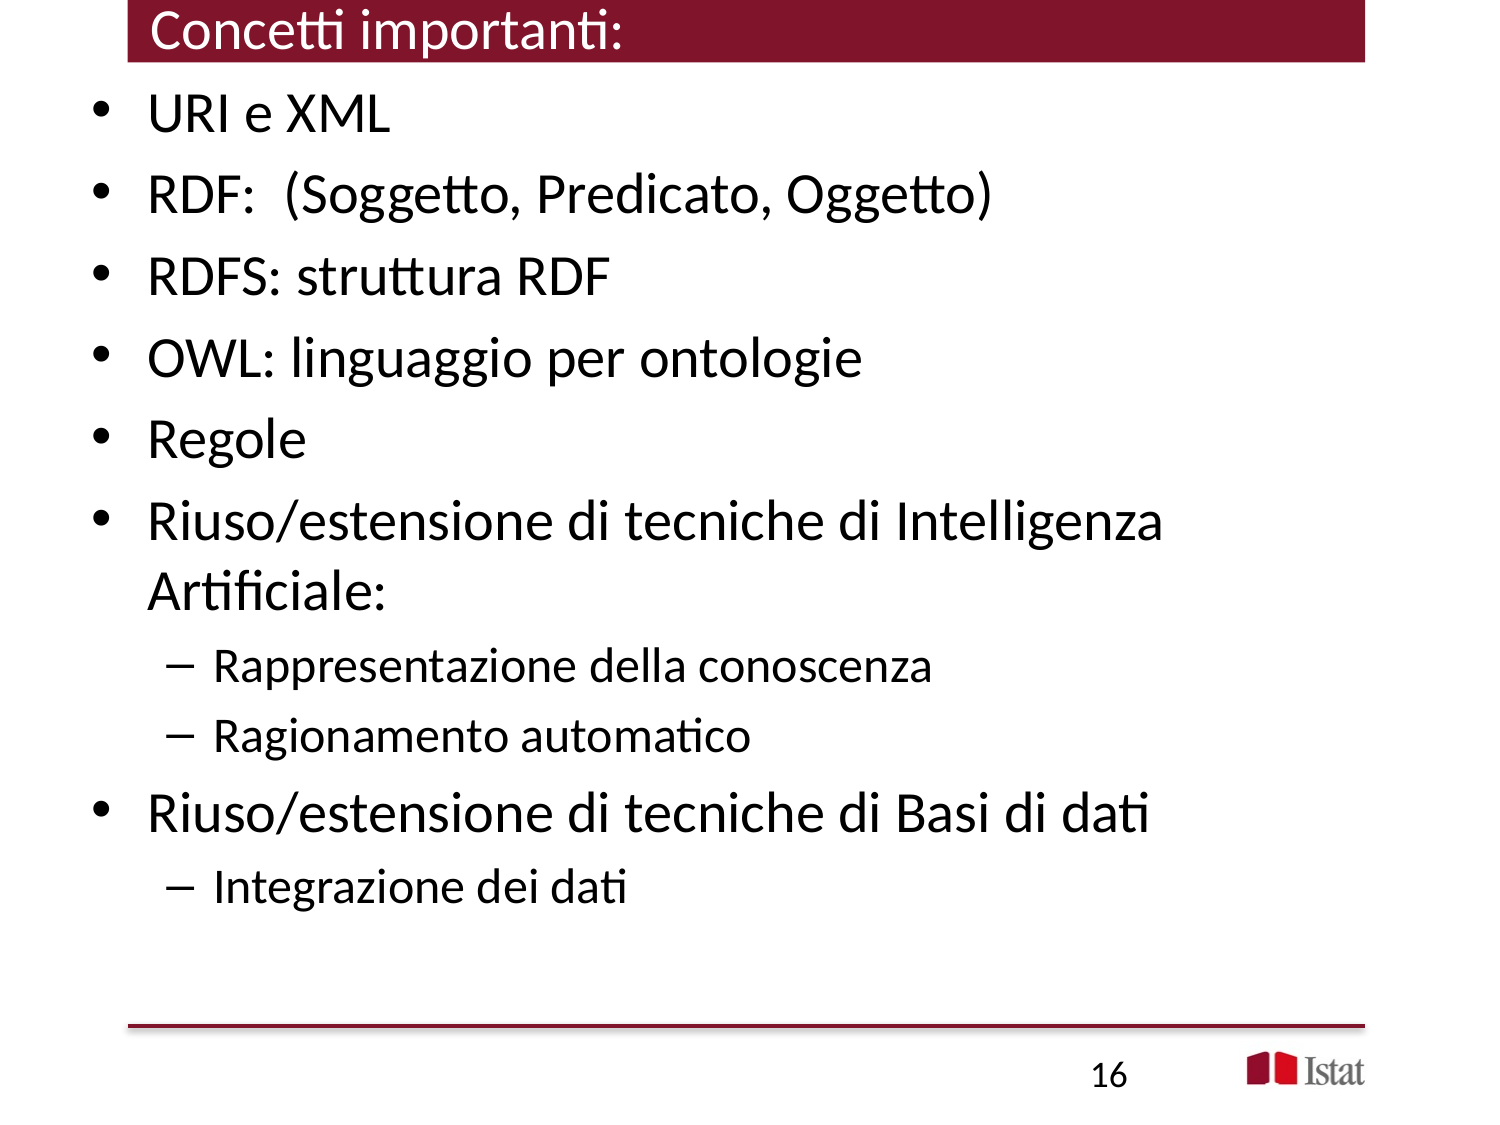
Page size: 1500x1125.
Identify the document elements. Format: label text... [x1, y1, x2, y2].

title Concetti importanti: [135, 0, 1223, 66]
list URI e XML RDF: (Soggetto, Predicato, Oggetto) RDFS: struttura RDF OWL: linguaggio per ontologie Regole Riuso/estensione di tecniche di Intelligenza Artificiale: Rappresentazione della conoscenza Ragionamento automatico Riuso/estensione di tecniche di Basi di dati Integrazione dei dati [76, 66, 1427, 1024]
slide_number 16 [1074, 1042, 1425, 1103]
